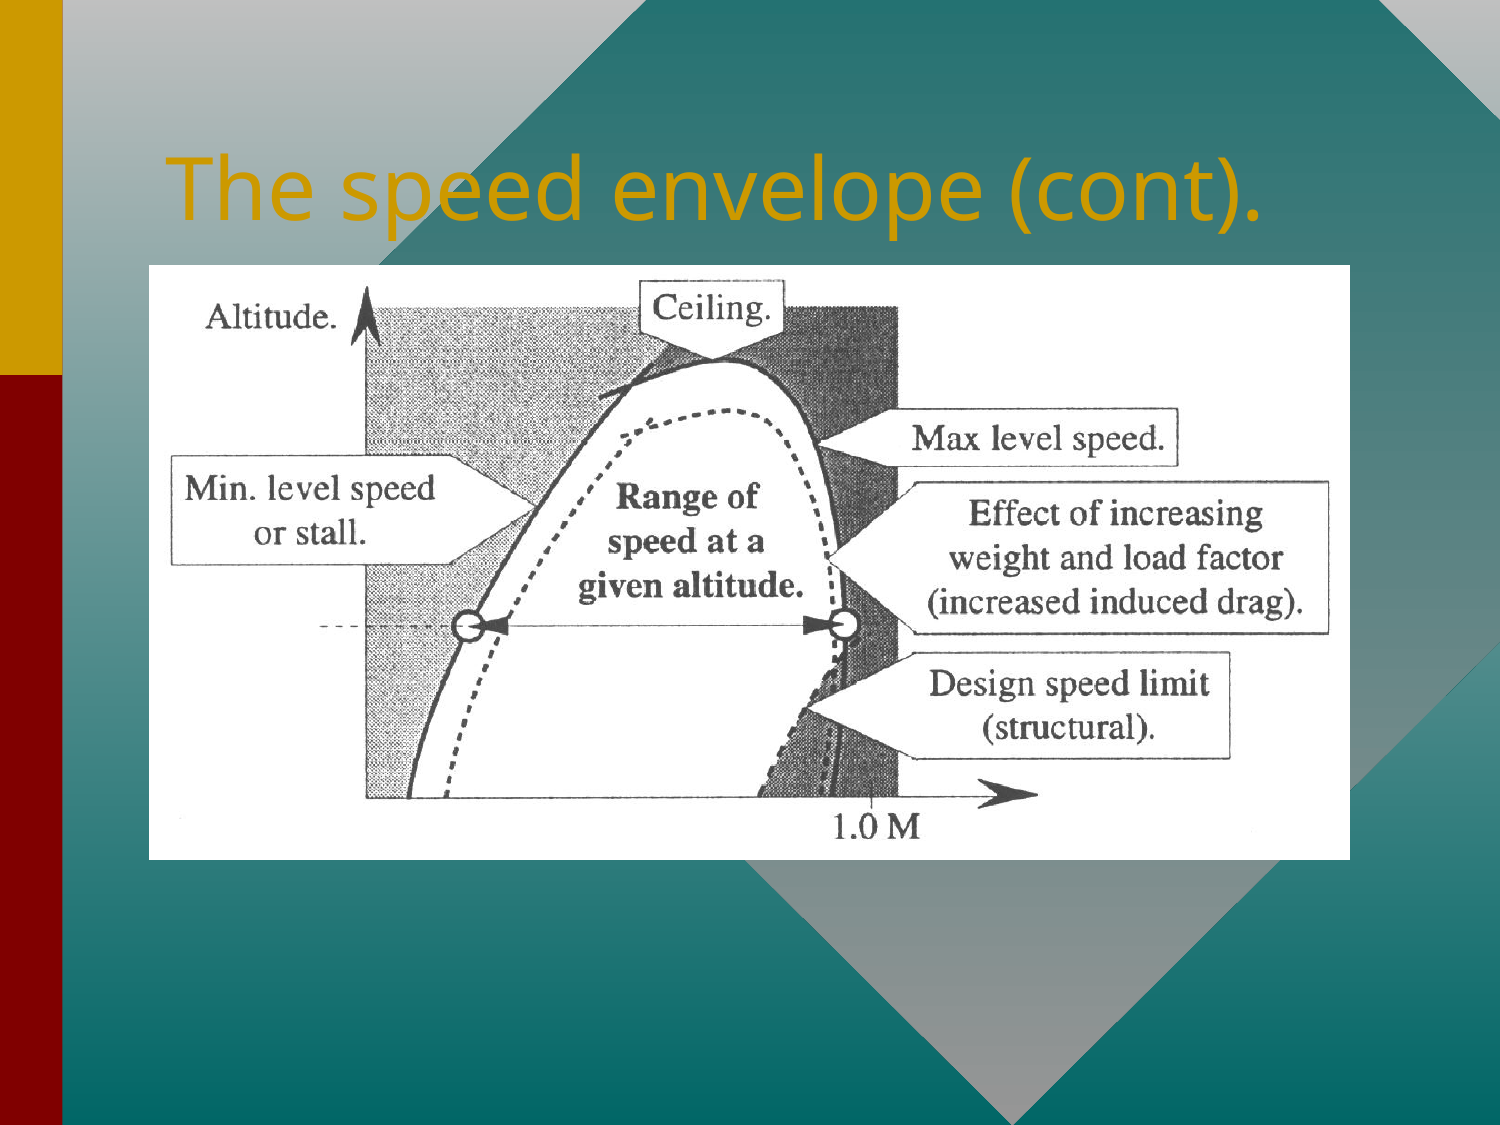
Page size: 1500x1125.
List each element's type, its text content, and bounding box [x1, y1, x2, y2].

title The speed envelope (cont). [150, 99, 1350, 264]
picture [149, 264, 1351, 861]
